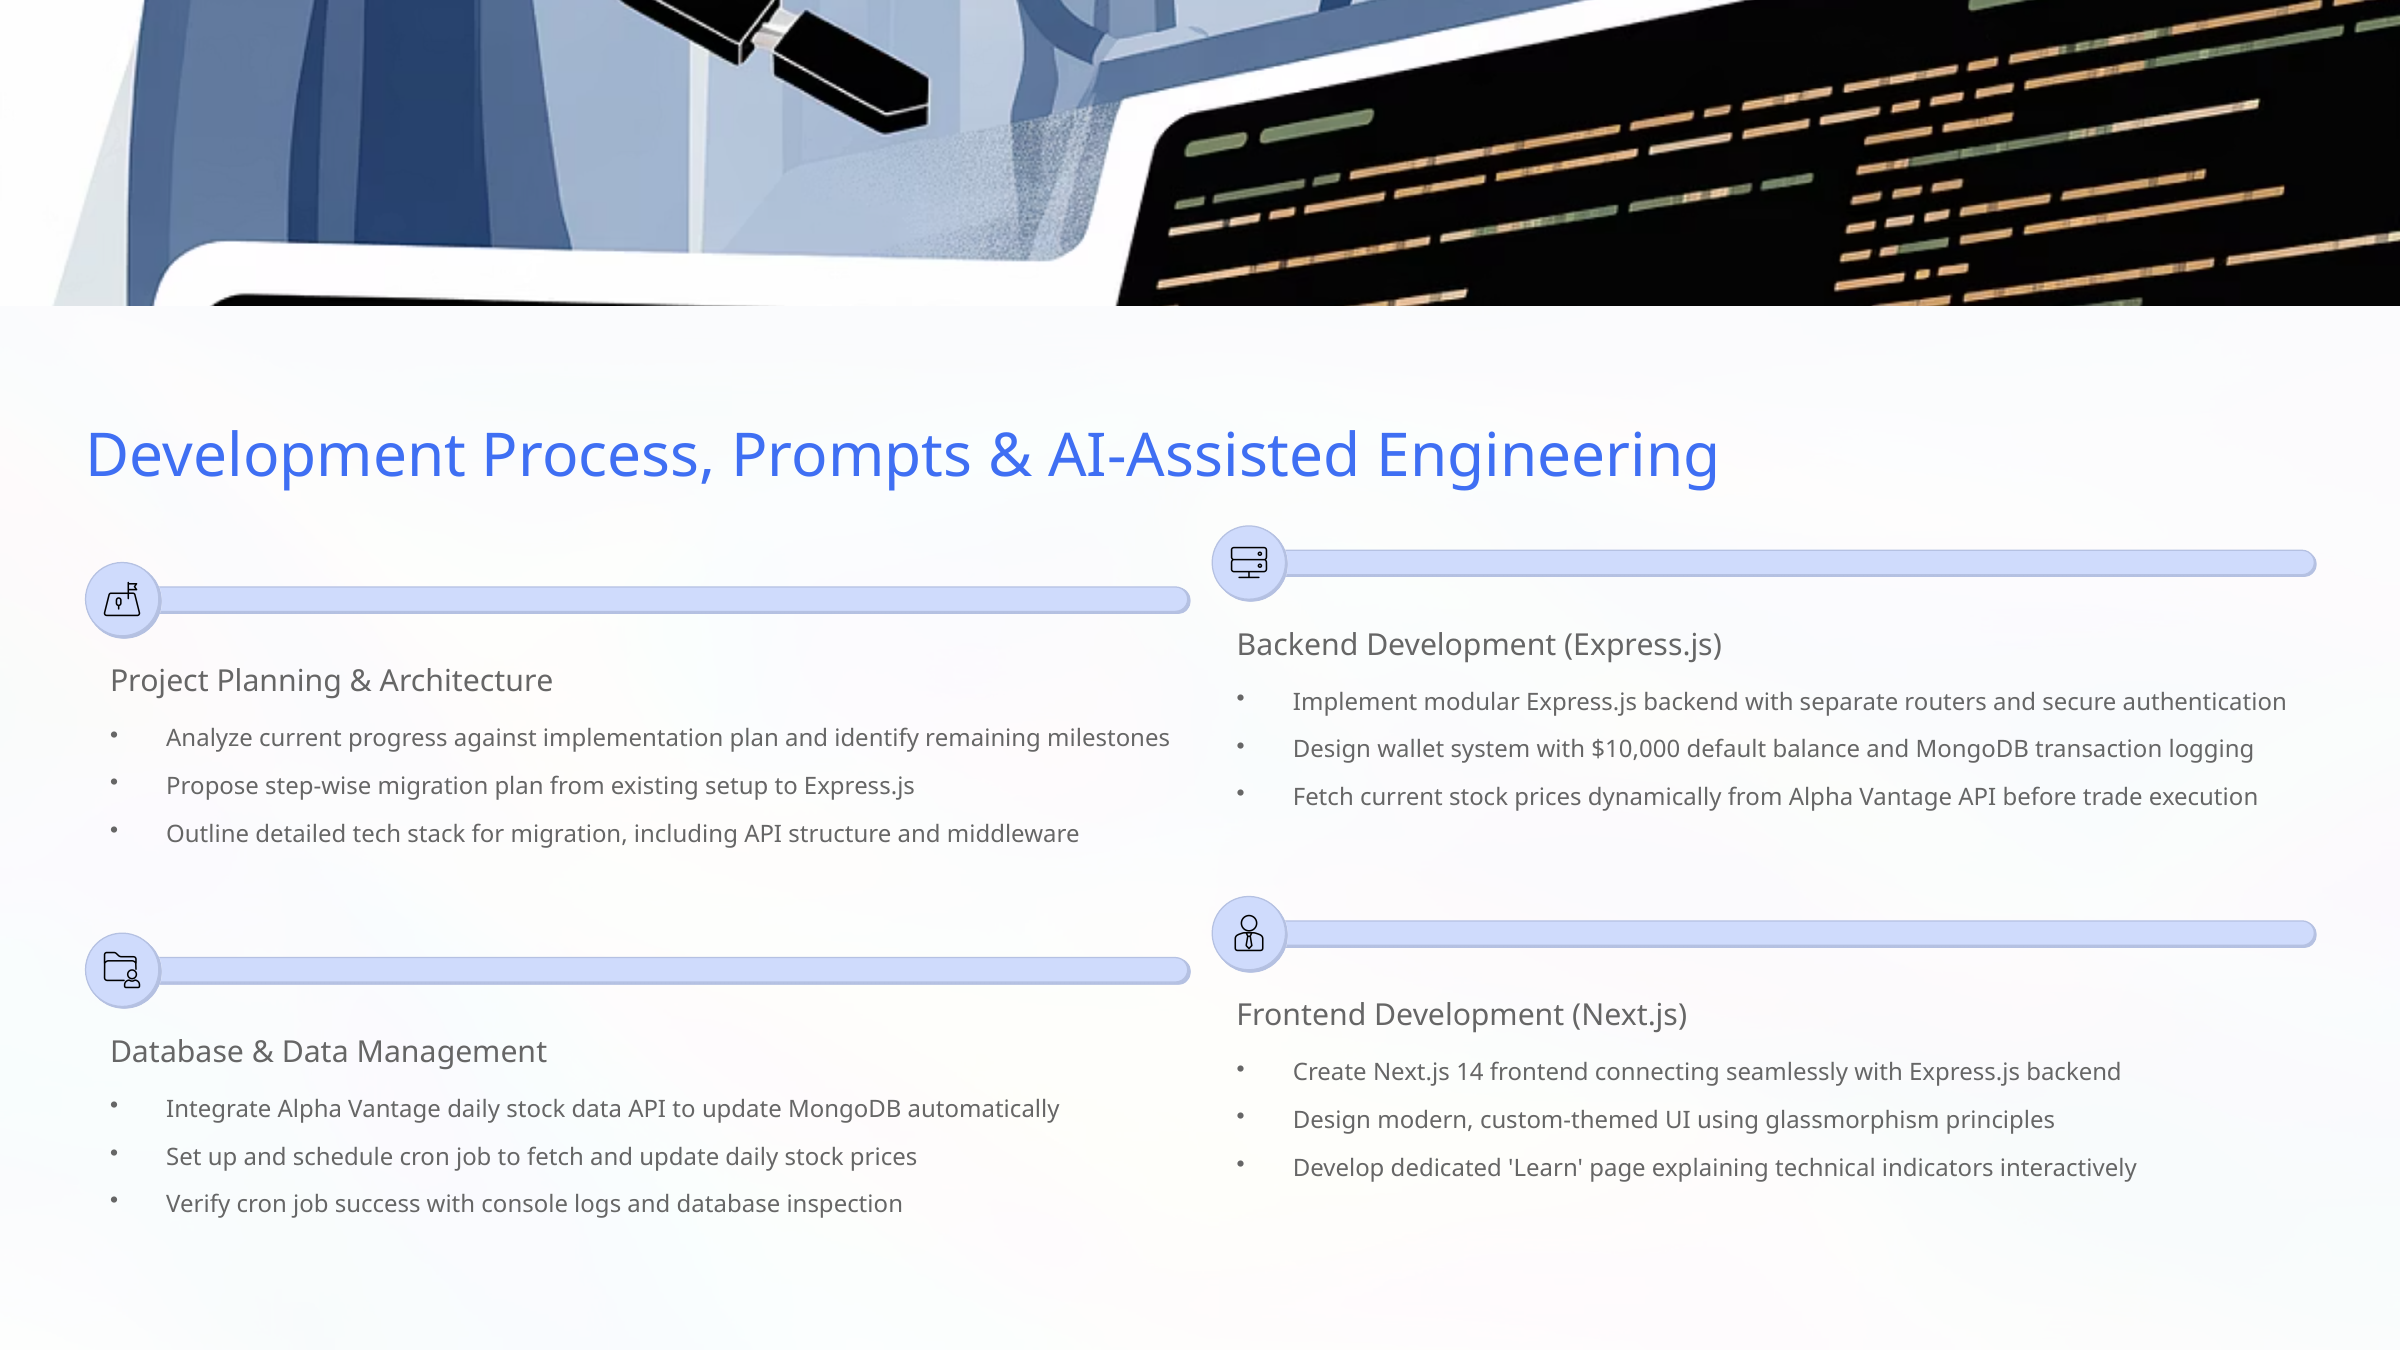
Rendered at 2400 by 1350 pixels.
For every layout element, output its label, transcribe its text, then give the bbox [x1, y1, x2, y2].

text_box Set up and schedule cron job to fetch and update daily stock prices [109, 1131, 1164, 1171]
text_box Verify cron job success with console logs and database inspection [109, 1179, 1164, 1219]
text_box Development Process, Prompts & AI-Assisted Engineering [85, 412, 1384, 490]
text_box Design wallet system with $10,000 default balance and MongoDB transaction logging [1236, 724, 2290, 764]
text_box Create Next.js 14 frontend connecting seamlessly with Express.js backend [1236, 1047, 2290, 1087]
text_box Database & Data Management [109, 1030, 534, 1070]
text_box [1212, 896, 1286, 970]
text_box [85, 562, 159, 636]
text_box Outline detailed tech stack for migration, including API structure and middleware [109, 808, 1164, 848]
text_box [1212, 525, 1286, 600]
text_box Analyze current progress against implementation plan and identify remaining milestones [109, 713, 1164, 753]
picture [1230, 914, 1268, 952]
text_box [1286, 920, 2315, 946]
text_box Frontend Development (Next.js) [1236, 994, 1669, 1033]
picture [103, 580, 141, 618]
text_box [159, 957, 1188, 983]
picture [1230, 544, 1268, 581]
text_box Develop dedicated 'Learn' page explaining technical indicators interactively [1236, 1142, 2290, 1182]
text_box Project Planning & Architecture [109, 660, 533, 699]
picture [103, 951, 141, 989]
text_box Design modern, custom-themed UI using glassmorphism principles [1236, 1094, 2290, 1134]
text_box [1286, 550, 2315, 575]
text_box Fetch current stock prices dynamically from Alpha Vantage API before trade execution [1236, 771, 2290, 811]
text_box Propose step-wise migration plan from existing setup to Express.js [109, 760, 1164, 800]
picture [0, 0, 2400, 306]
text_box Implement modular Express.js backend with separate routers and secure authentication [1236, 676, 2290, 716]
text_box Integrate Alpha Vantage daily stock data API to update MongoDB automatically [109, 1083, 1164, 1123]
text_box Backend Development (Express.js) [1236, 623, 1704, 662]
text_box [159, 586, 1188, 612]
text_box [85, 933, 159, 1007]
